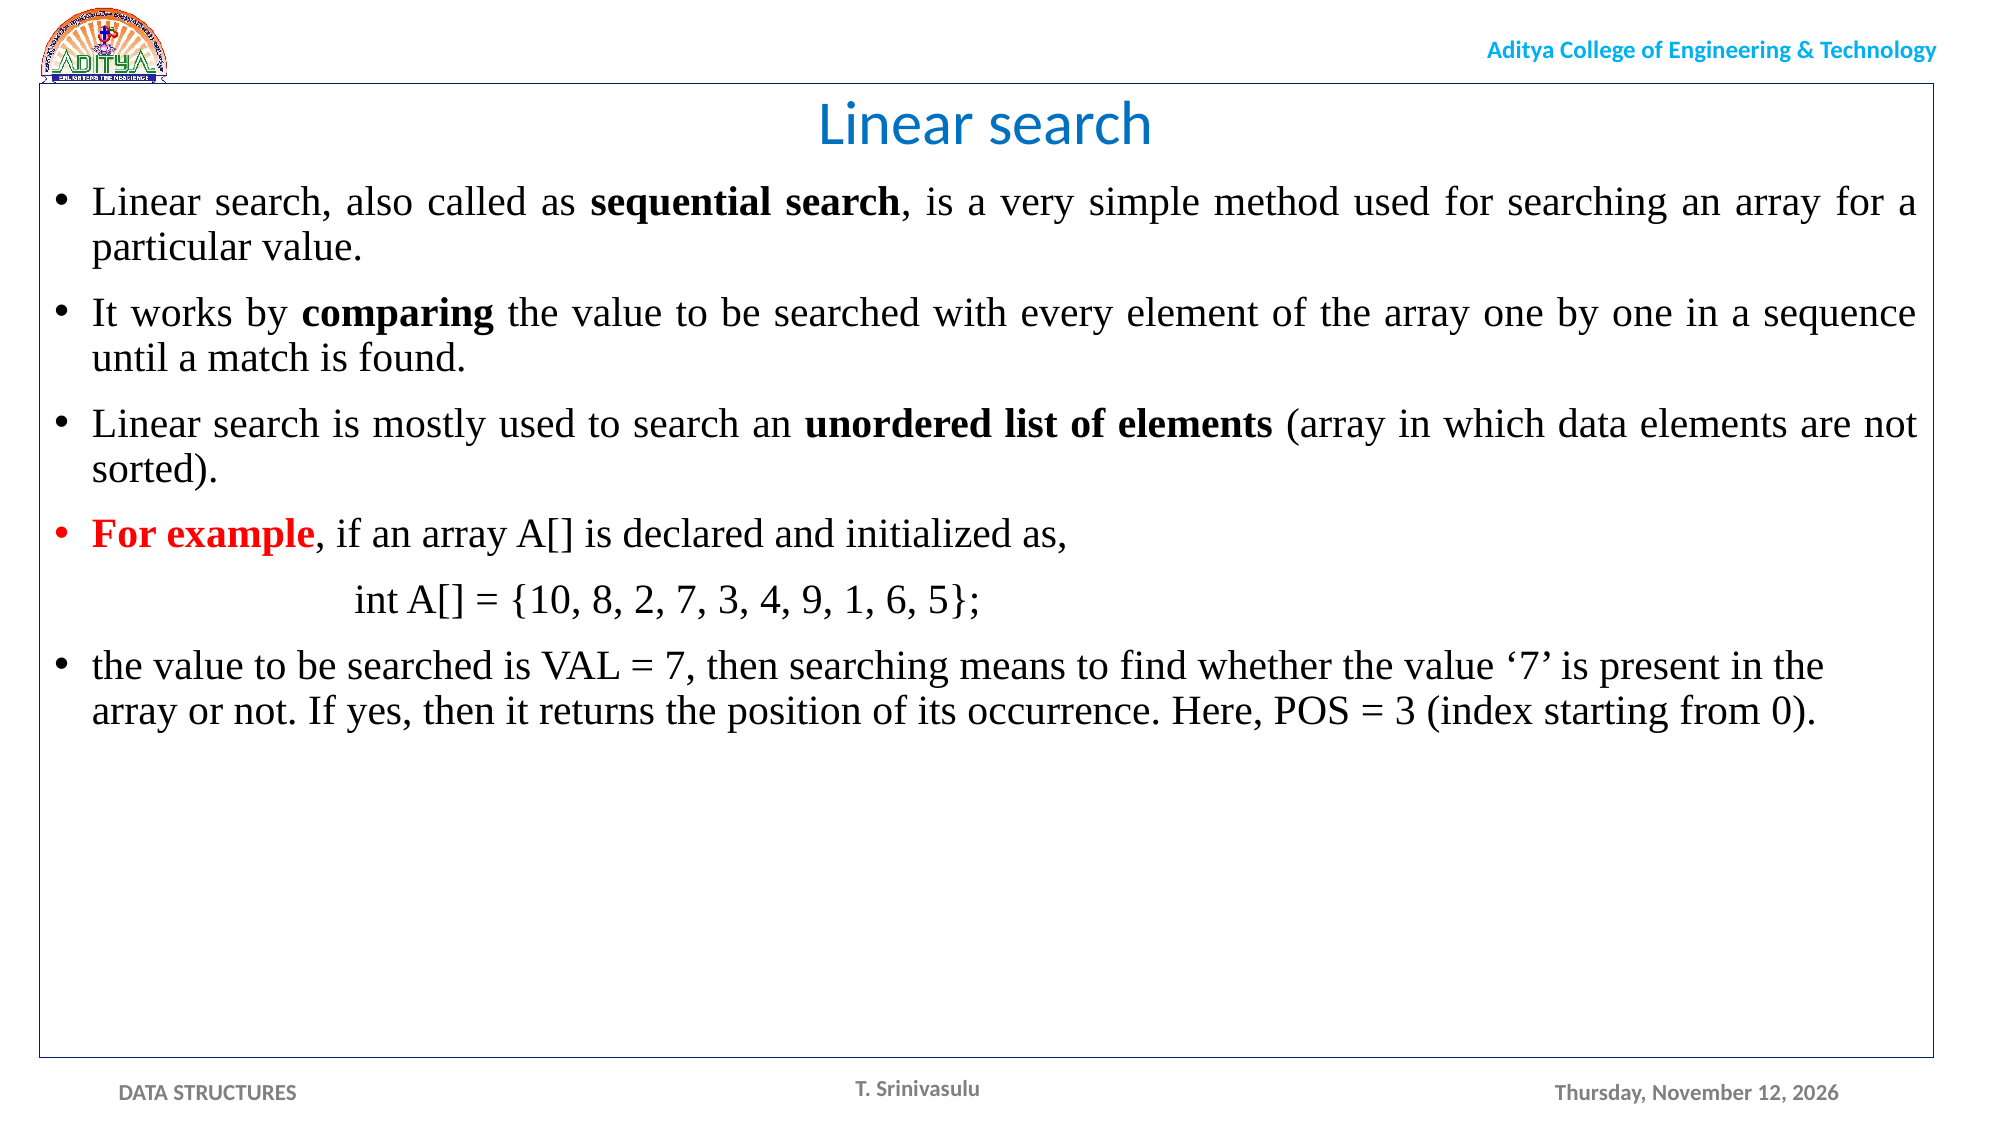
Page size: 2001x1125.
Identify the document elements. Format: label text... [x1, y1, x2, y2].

footer T. Srinivasulu [692, 1057, 1143, 1118]
picture [39, 7, 168, 83]
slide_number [1539, 1061, 1886, 1122]
list Linear search Linear search, also called as sequential search, is a very simple method used for searching an array for a particular value. It works by comparing the value to be searched with every element of the array one by one in a sequence until a match is found. Linear search is mostly used to search an unordered list of elements (array in which data elements are not sorted). For example, if an array A[] is declared and initialized as, int A[] = {10, 8, 2, 7, 3, 4, 9, 1, 6, 5}; the value to be searched is VAL = 7, then searching means to find whether the value ‘7’ is present in the array or not. If yes, then it returns the position of its occurrence. Here, POS = 3 (index starting from 0). [39, 83, 1934, 1058]
